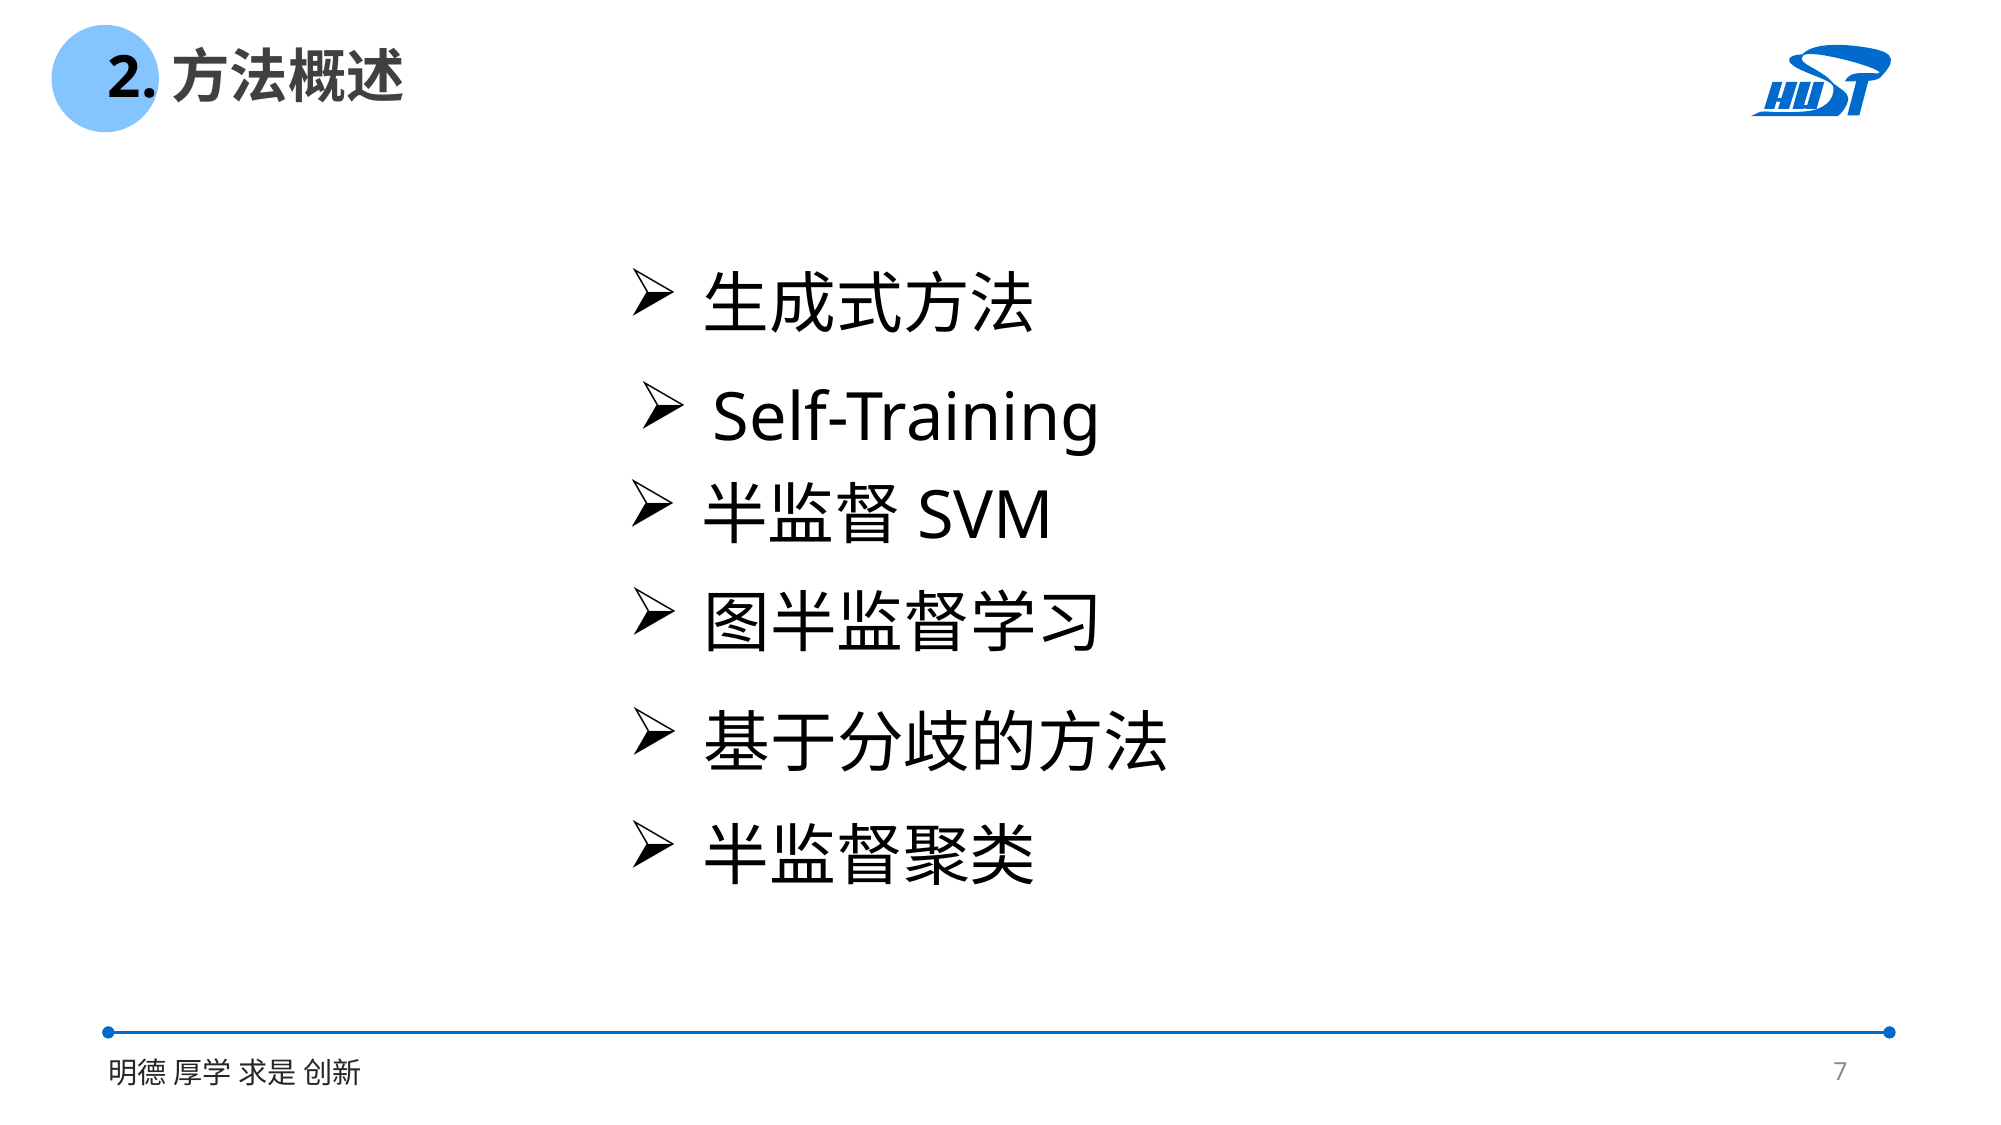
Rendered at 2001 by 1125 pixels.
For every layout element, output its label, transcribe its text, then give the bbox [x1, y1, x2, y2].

text_box Self-Training [617, 363, 1122, 464]
text_box 半监督聚类 [607, 802, 1057, 903]
slide_number 7 [1412, 1042, 1863, 1103]
text_box 图半监督学习 [608, 569, 1124, 670]
text_box 半监督SVM [606, 461, 1075, 562]
list 2.方法概述 [93, 43, 887, 114]
text_box 生成式方法 [607, 250, 1057, 351]
text_box 基于分歧的方法 [608, 689, 1192, 790]
